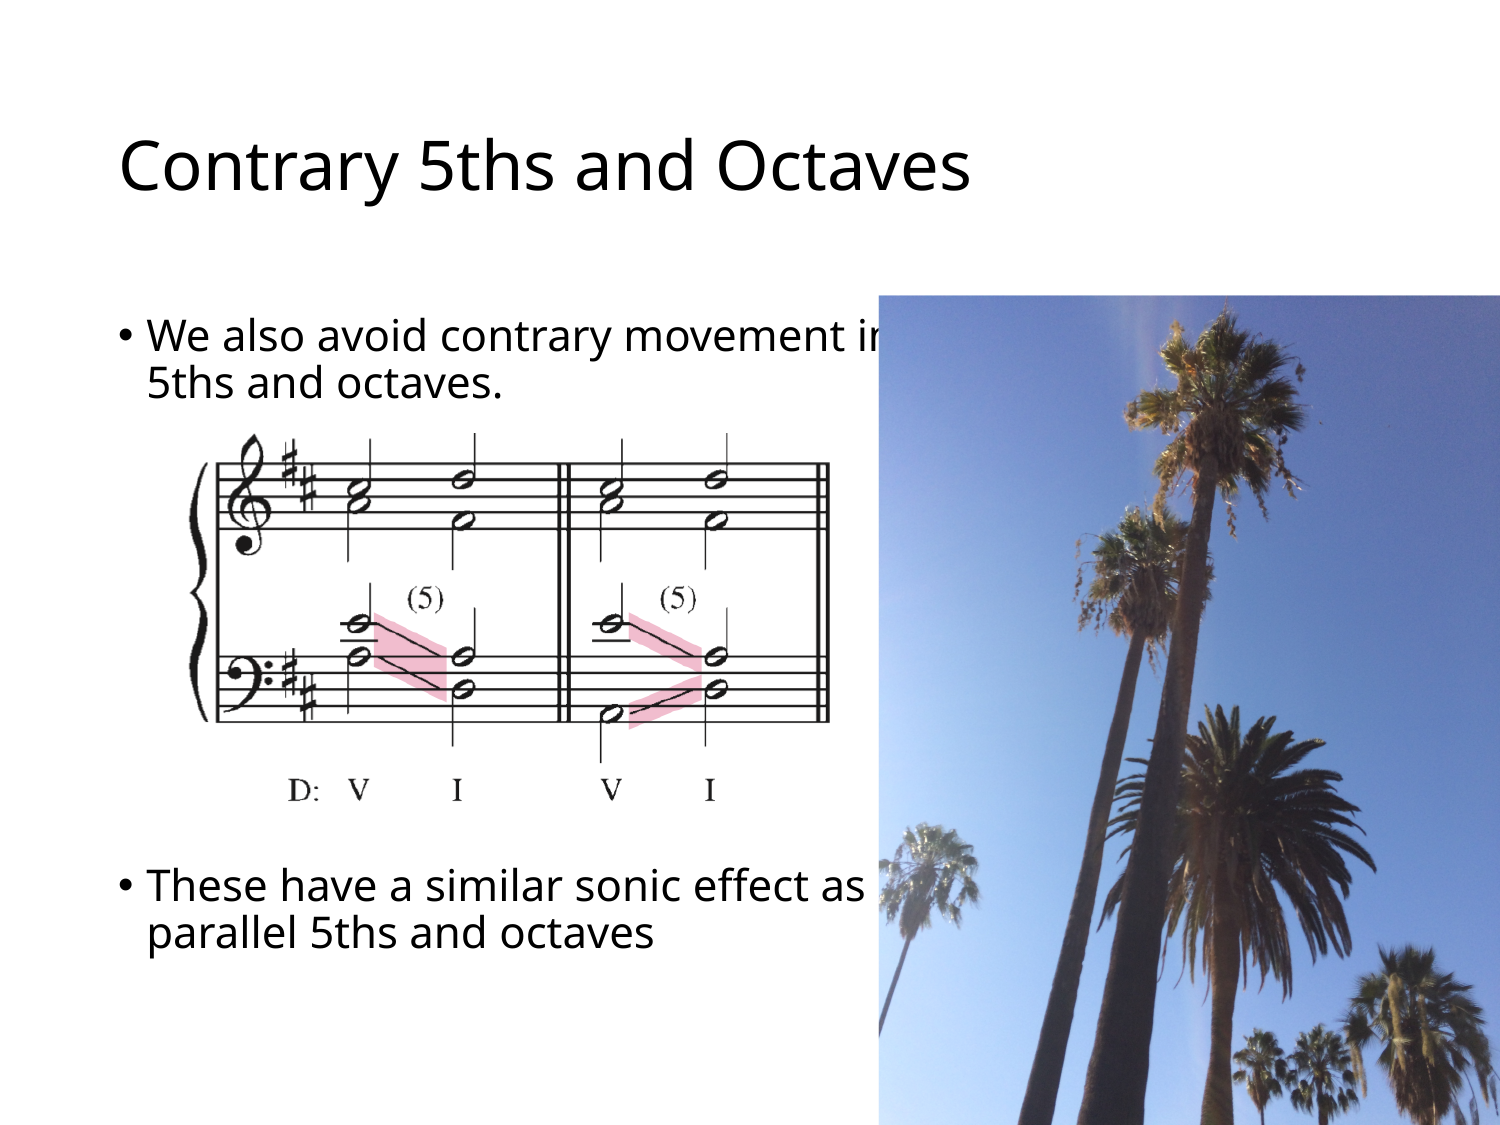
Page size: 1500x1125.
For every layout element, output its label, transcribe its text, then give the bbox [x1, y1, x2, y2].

picture [153, 297, 1500, 1124]
title Contrary 5ths and Octaves [103, 59, 1397, 278]
list We also avoid contrary movement in 5ths and octaves. These have a similar sonic effect as parallel 5ths and octaves [103, 305, 879, 1125]
